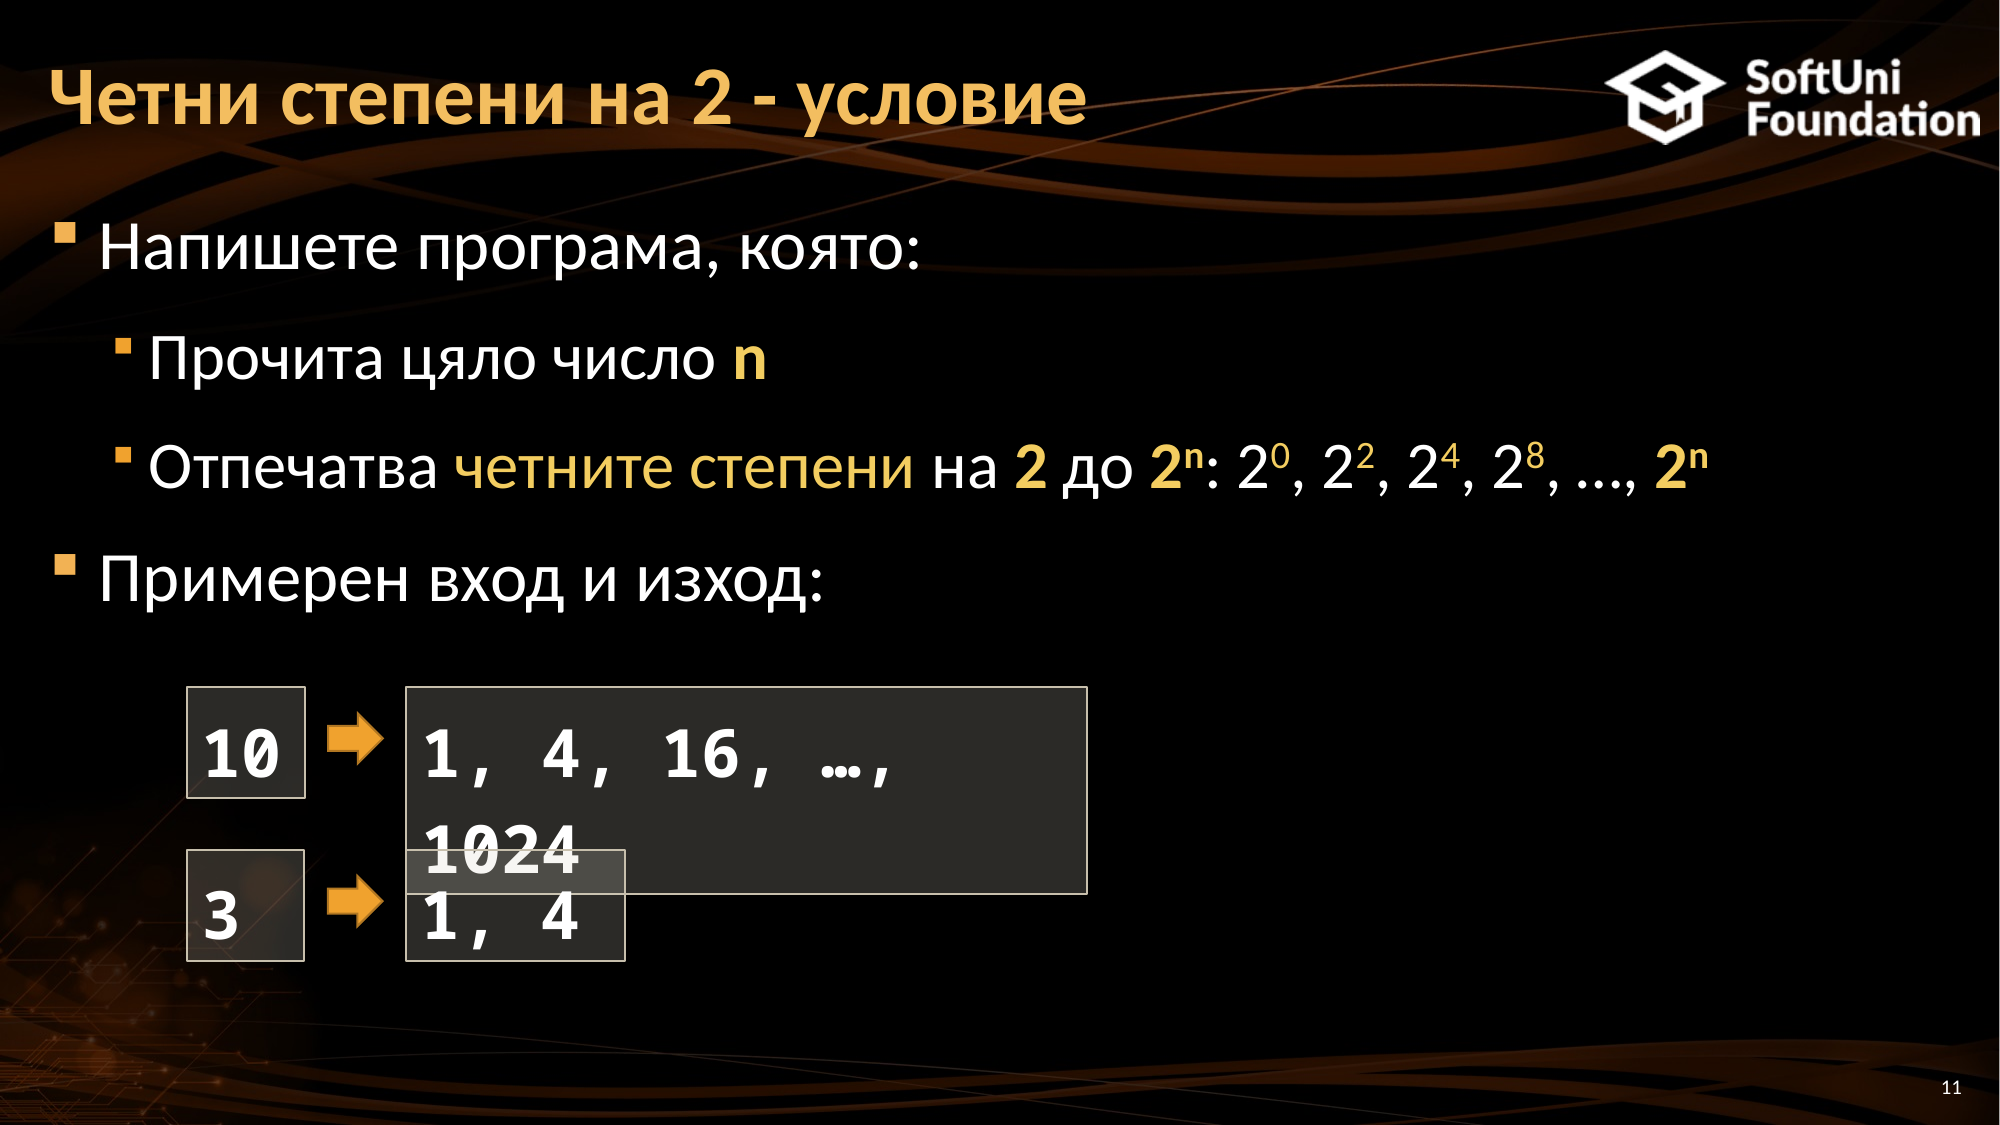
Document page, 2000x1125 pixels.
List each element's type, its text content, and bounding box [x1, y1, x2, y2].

picture [0, 0, 2000, 1125]
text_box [187, 687, 1088, 800]
list Напишете програма, която: Прочита цяло число n Отпечатва четните степени на 2 до 2n: 20, 22, 24, 28, …, 2n Примерен вход и изход: [31, 188, 1968, 1103]
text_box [187, 850, 625, 963]
title Четни степени на 2 - условие [30, 6, 1602, 189]
